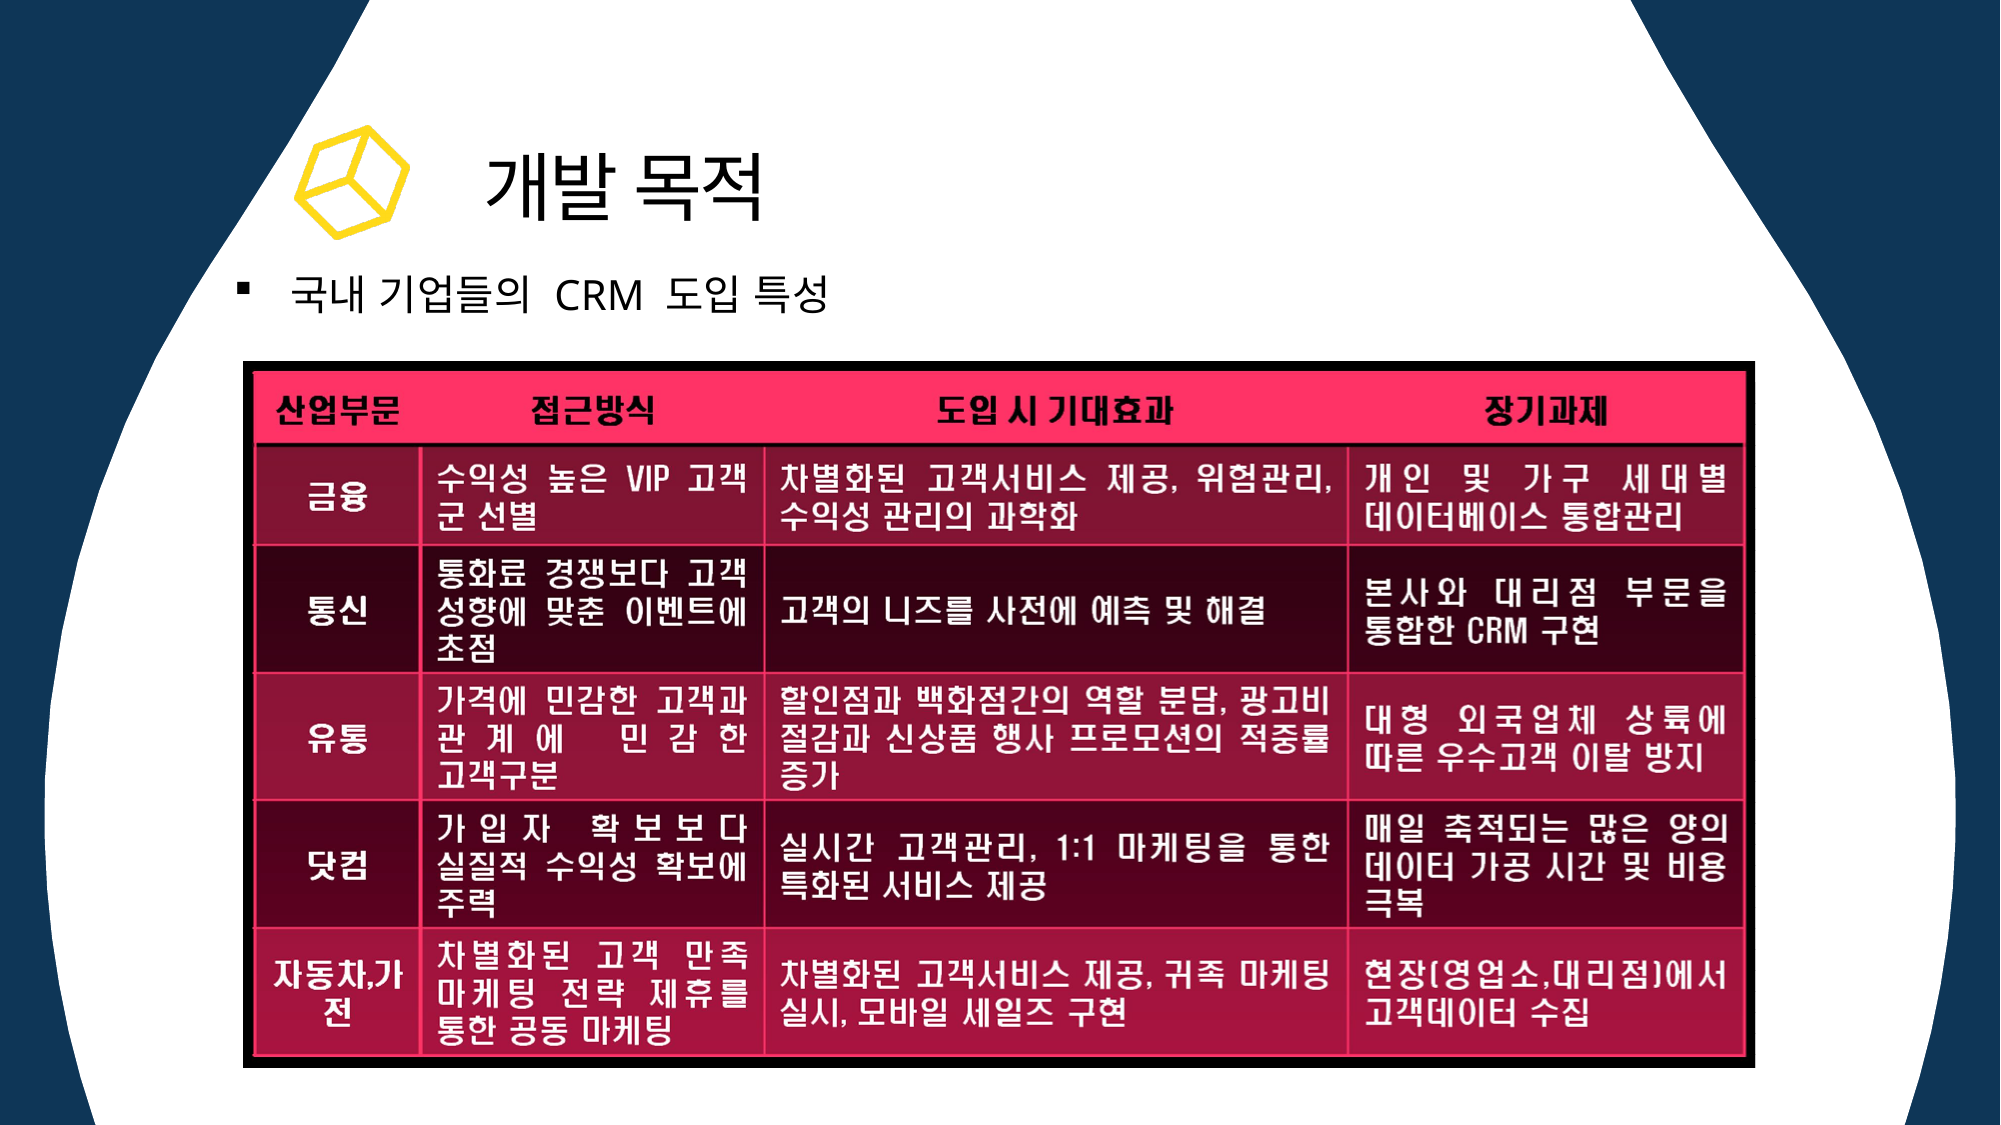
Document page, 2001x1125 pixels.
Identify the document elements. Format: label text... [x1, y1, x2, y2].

text_box [243, 970, 1756, 991]
text_box [243, 760, 1756, 781]
text_box [243, 844, 1756, 865]
text_box [243, 1033, 1756, 1054]
text_box [243, 508, 1756, 529]
text_box [243, 592, 1756, 613]
text_box [243, 403, 1756, 424]
text_box [243, 991, 1756, 1012]
text_box [243, 424, 1756, 445]
text_box [243, 571, 1756, 592]
text_box [243, 928, 1756, 949]
text_box [243, 886, 1756, 907]
text_box 국내 기업들의 CRM 도입 특성 [231, 266, 856, 319]
text_box [243, 550, 1756, 571]
text_box [243, 865, 1756, 886]
text_box [243, 949, 1756, 970]
text_box [243, 466, 1756, 487]
text_box [243, 1012, 1756, 1033]
picture [294, 124, 410, 240]
text_box 개발 목적 [468, 133, 904, 239]
text_box [243, 361, 1756, 382]
text_box [44, 0, 1956, 1125]
text_box [243, 613, 1756, 634]
text_box [243, 781, 1756, 802]
text_box [243, 634, 1756, 655]
text_box [243, 907, 1756, 928]
text_box [243, 445, 1756, 466]
text_box [243, 487, 1756, 508]
text_box [243, 802, 1756, 823]
text_box [243, 823, 1756, 844]
text_box [243, 382, 1756, 403]
text_box [243, 697, 1756, 718]
text_box [243, 655, 1756, 676]
text_box [243, 718, 1756, 739]
text_box [243, 676, 1756, 697]
text_box [243, 1054, 1756, 1068]
text_box [243, 739, 1756, 760]
text_box [243, 529, 1756, 550]
